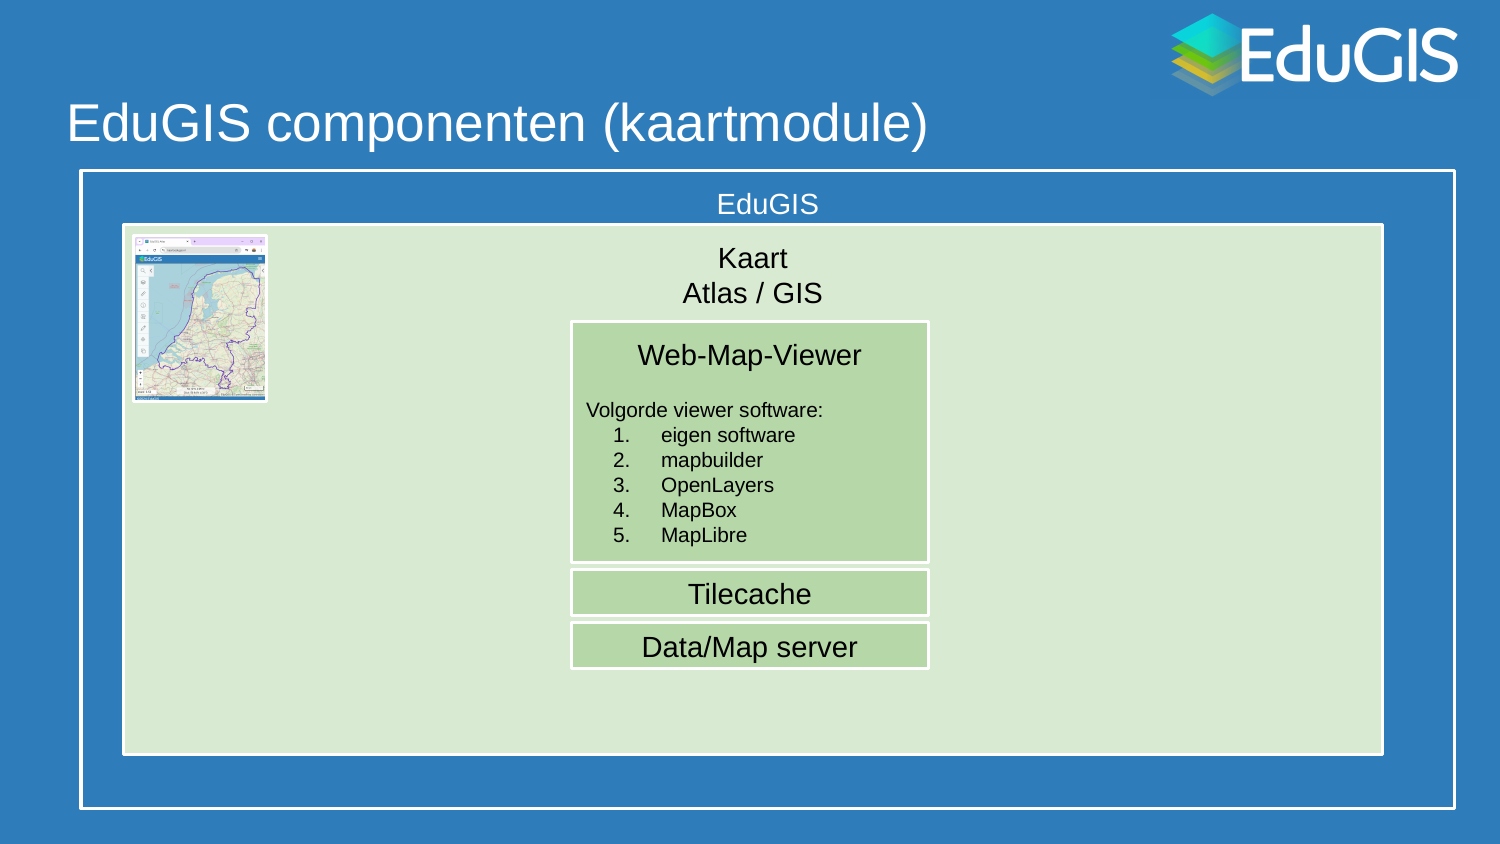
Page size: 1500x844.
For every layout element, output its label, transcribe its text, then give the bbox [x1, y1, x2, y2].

text_box EduGIS [80, 170, 1455, 809]
text_box Data/Map server [571, 622, 929, 669]
title EduGIS componenten (kaartmodule) [51, 72, 1449, 167]
text_box Web-Map-Viewer Volgorde viewer software: eigen software mapbuilder OpenLayers MapBox MapLibre [571, 321, 929, 563]
text_box Tilecache [571, 569, 929, 616]
text_box Kaart Atlas / GIS [123, 224, 1383, 755]
picture [134, 237, 266, 401]
picture [1150, 10, 1480, 99]
